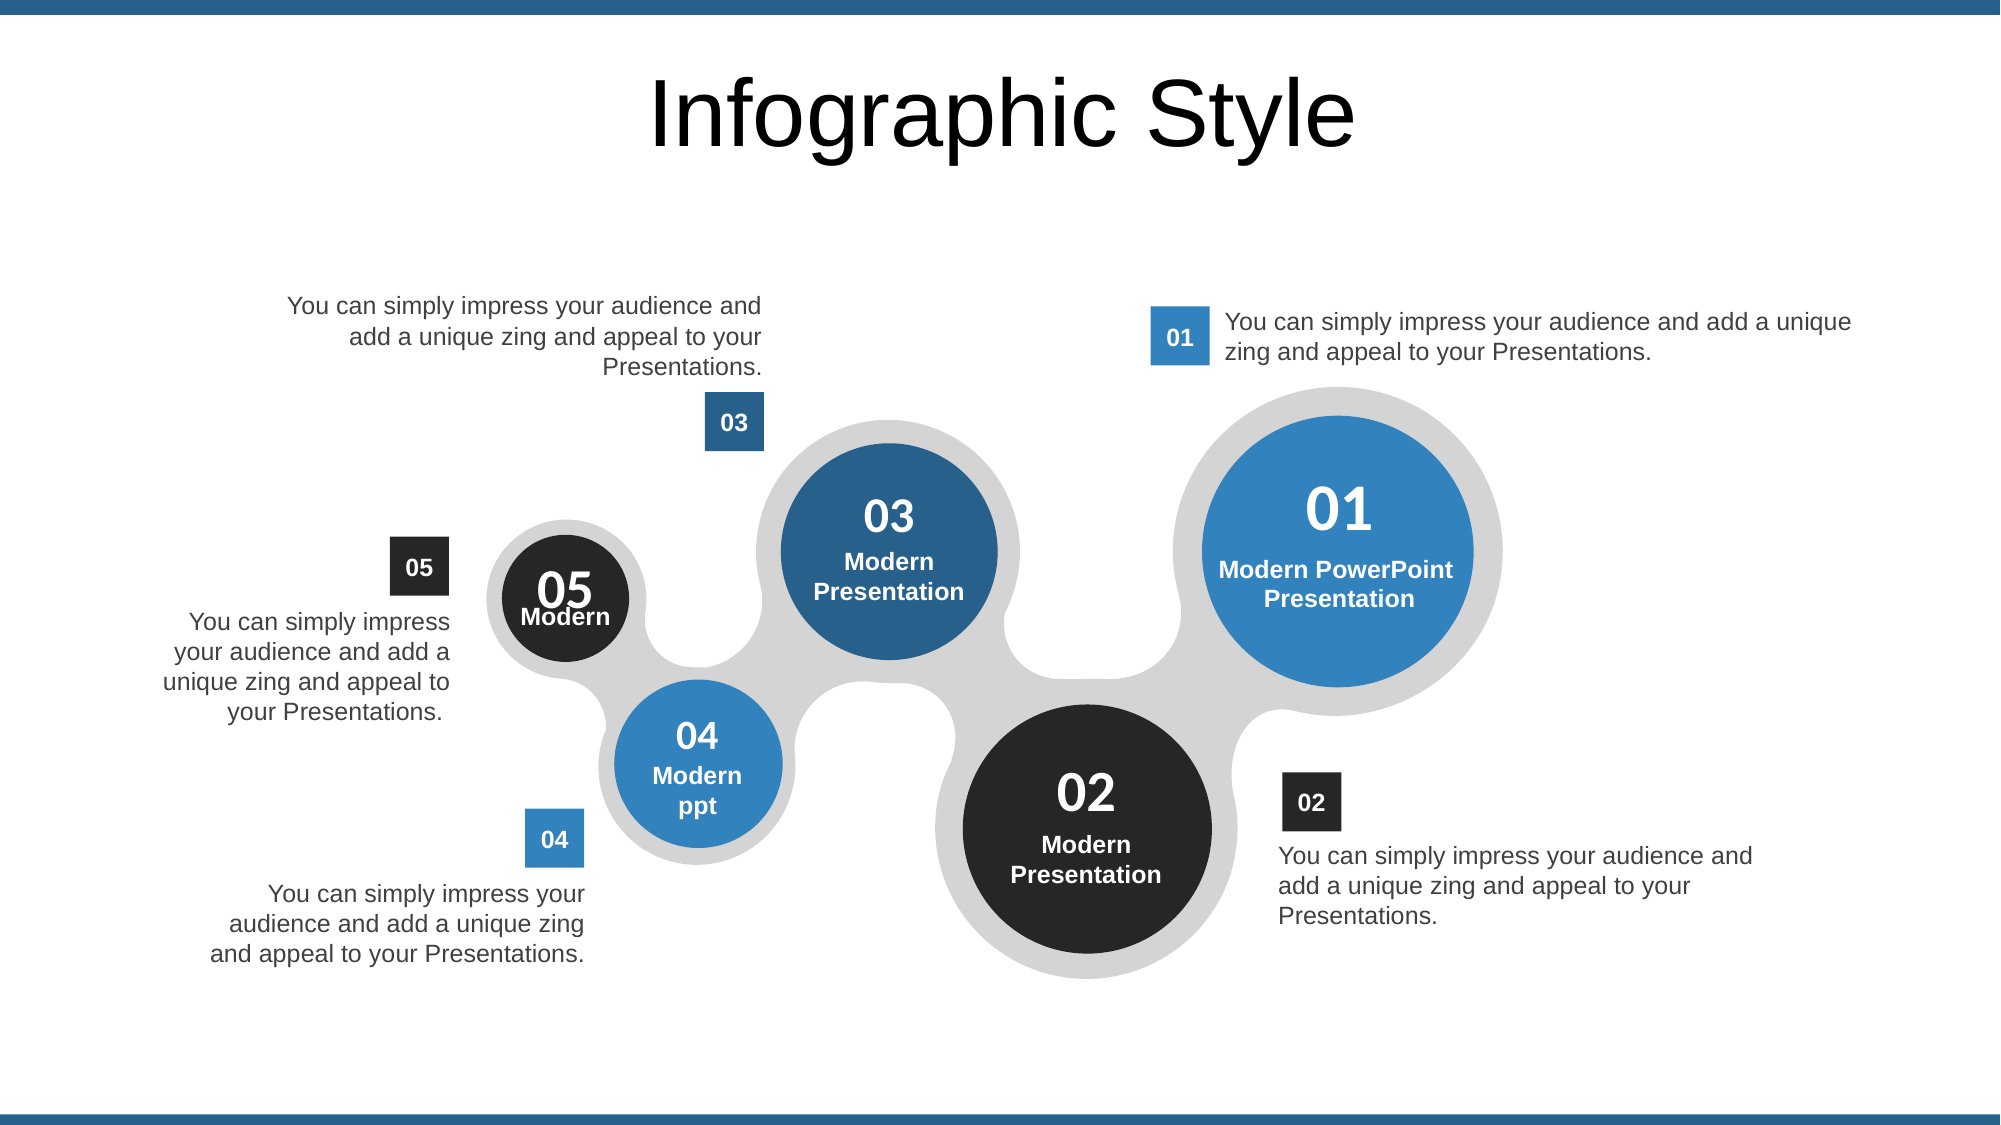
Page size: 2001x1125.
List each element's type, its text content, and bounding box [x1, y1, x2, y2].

text_box You can simply impress your audience and add a unique zing and appeal to your Presentations. [1209, 298, 1872, 373]
text_box You can simply impress your audience and add a unique zing and appeal to your Presentations. [143, 598, 466, 733]
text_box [476, 367, 1523, 997]
text_box 01 [1150, 305, 1211, 366]
text_box You can simply impress your audience and add a unique zing and appeal to your Presentations. [180, 869, 476, 975]
text_box You can simply impress your audience and add a unique zing and appeal to your Presentations. [1523, 832, 1773, 938]
text_box 05 [389, 535, 450, 597]
text_box You can simply impress your audience and add a unique zing and appeal to your Presentations. [261, 282, 778, 388]
list Infographic Style [53, 55, 1952, 175]
